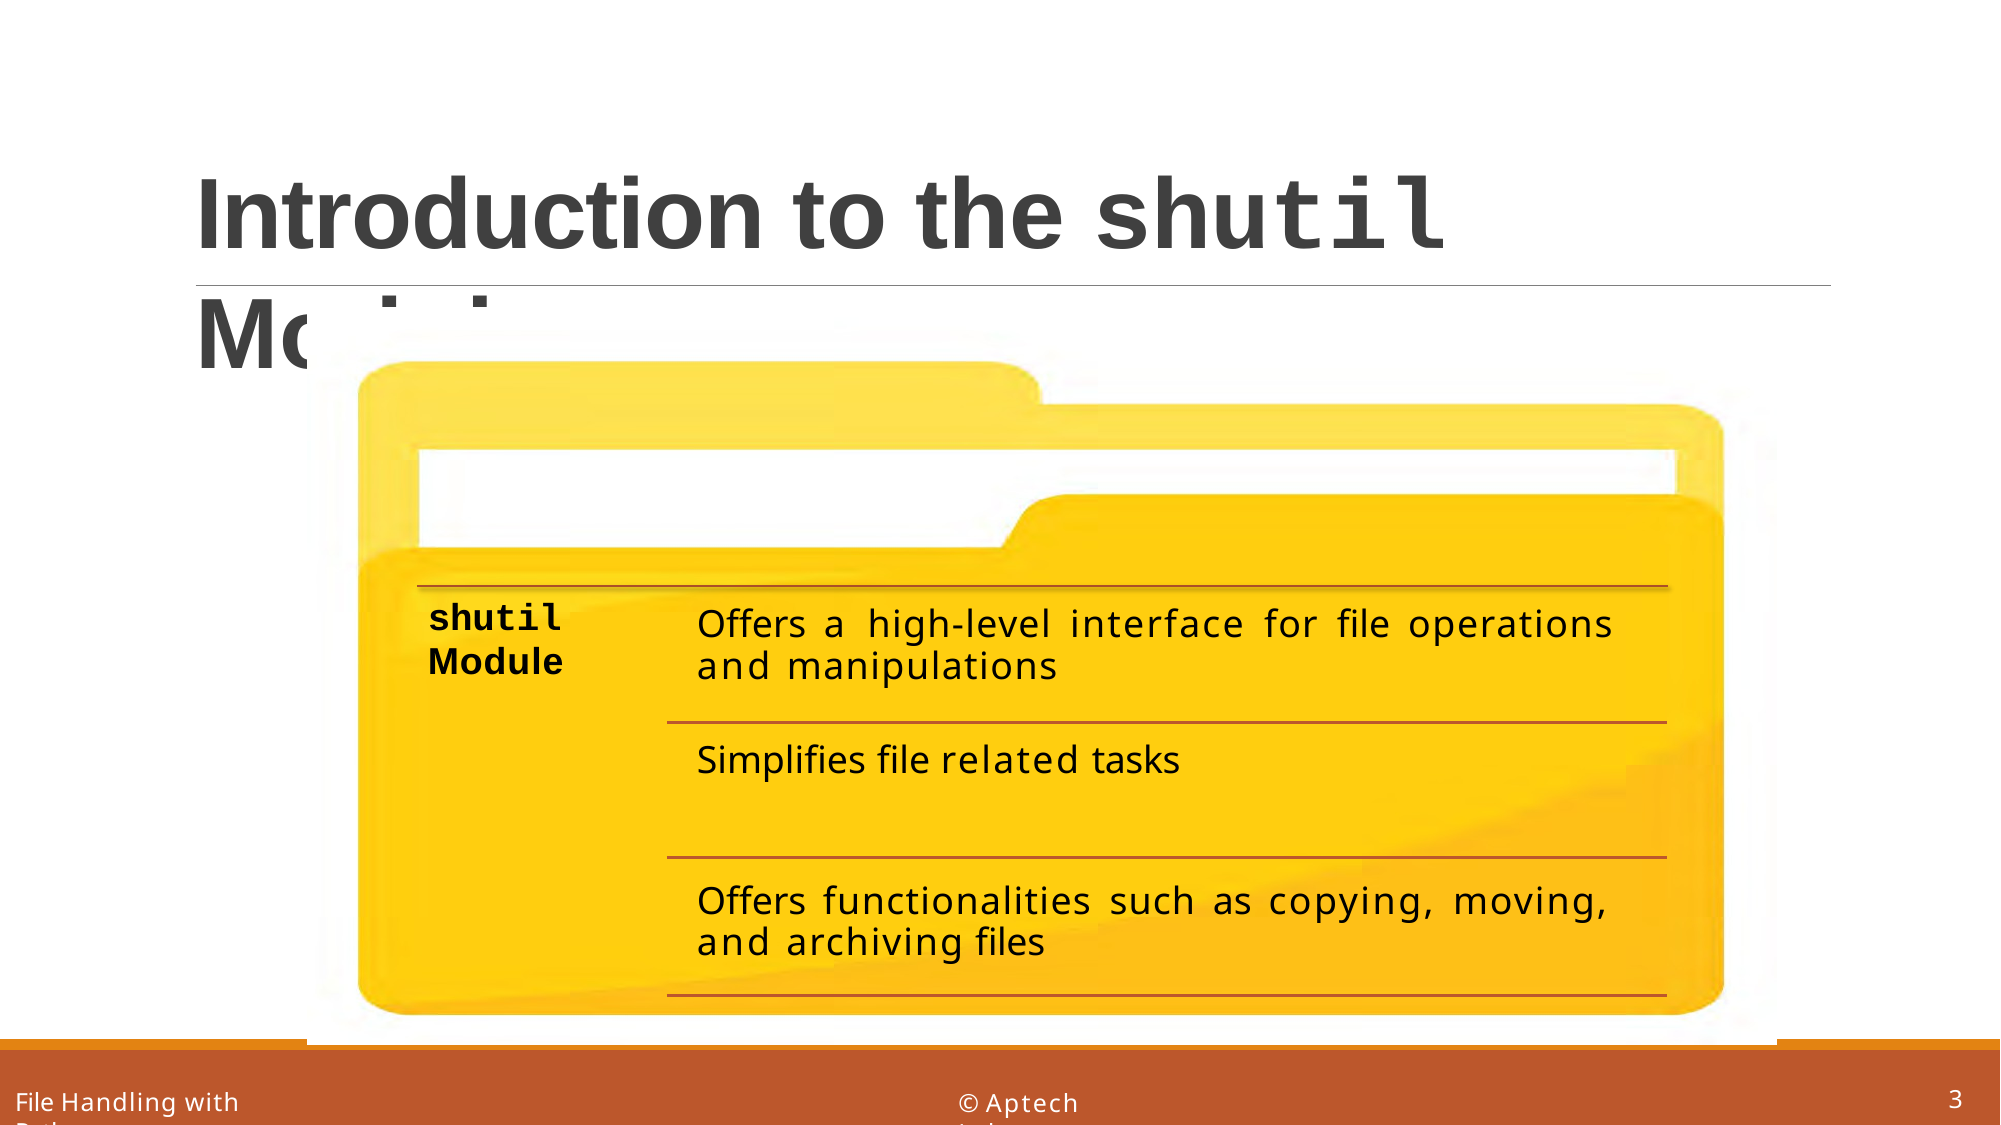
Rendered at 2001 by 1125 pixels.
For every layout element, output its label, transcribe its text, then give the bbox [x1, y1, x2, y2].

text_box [665, 720, 1669, 859]
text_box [307, 307, 1777, 1046]
footer © Aptech Ltd [956, 1087, 1122, 1125]
slide_number 3 [1942, 1083, 1985, 1125]
title Introduction to the shutil Module [192, 146, 1833, 389]
slide_number File Handling with Python [12, 1086, 319, 1125]
